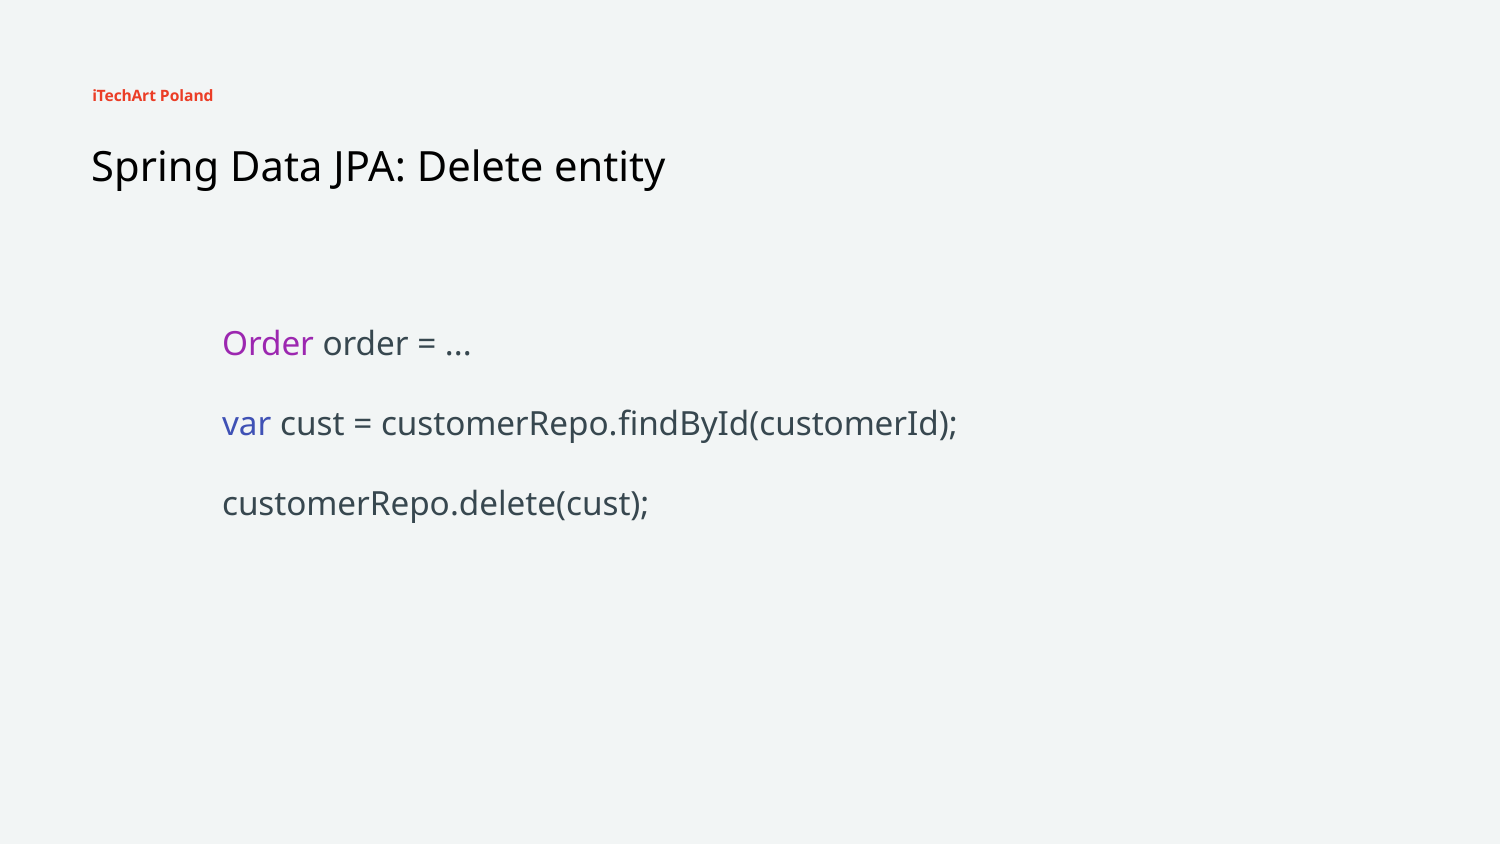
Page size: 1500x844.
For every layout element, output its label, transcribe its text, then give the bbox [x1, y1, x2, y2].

text_box Order order = ... var cust = customerRepo.findById(customerId); customerRepo.delete(cust); [221, 282, 967, 522]
text_box iTechArt Poland [91, 84, 288, 105]
text_box Spring Data JPA: Delete entity [91, 128, 1065, 201]
